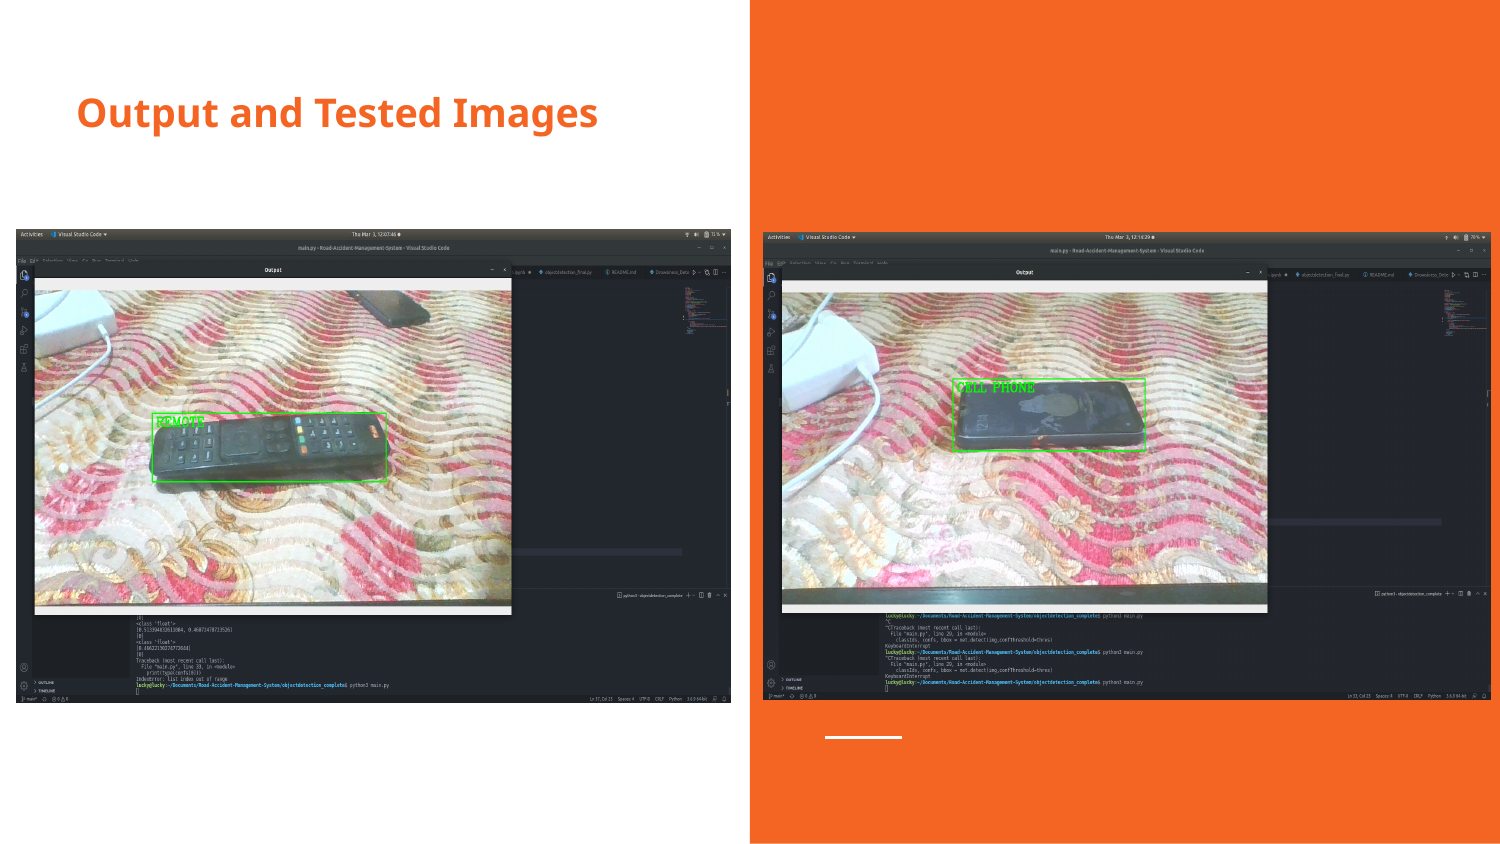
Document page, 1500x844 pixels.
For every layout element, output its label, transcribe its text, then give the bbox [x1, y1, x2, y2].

picture [763, 231, 1491, 700]
text_box Output and Tested Images [61, 73, 895, 151]
picture [16, 229, 731, 703]
